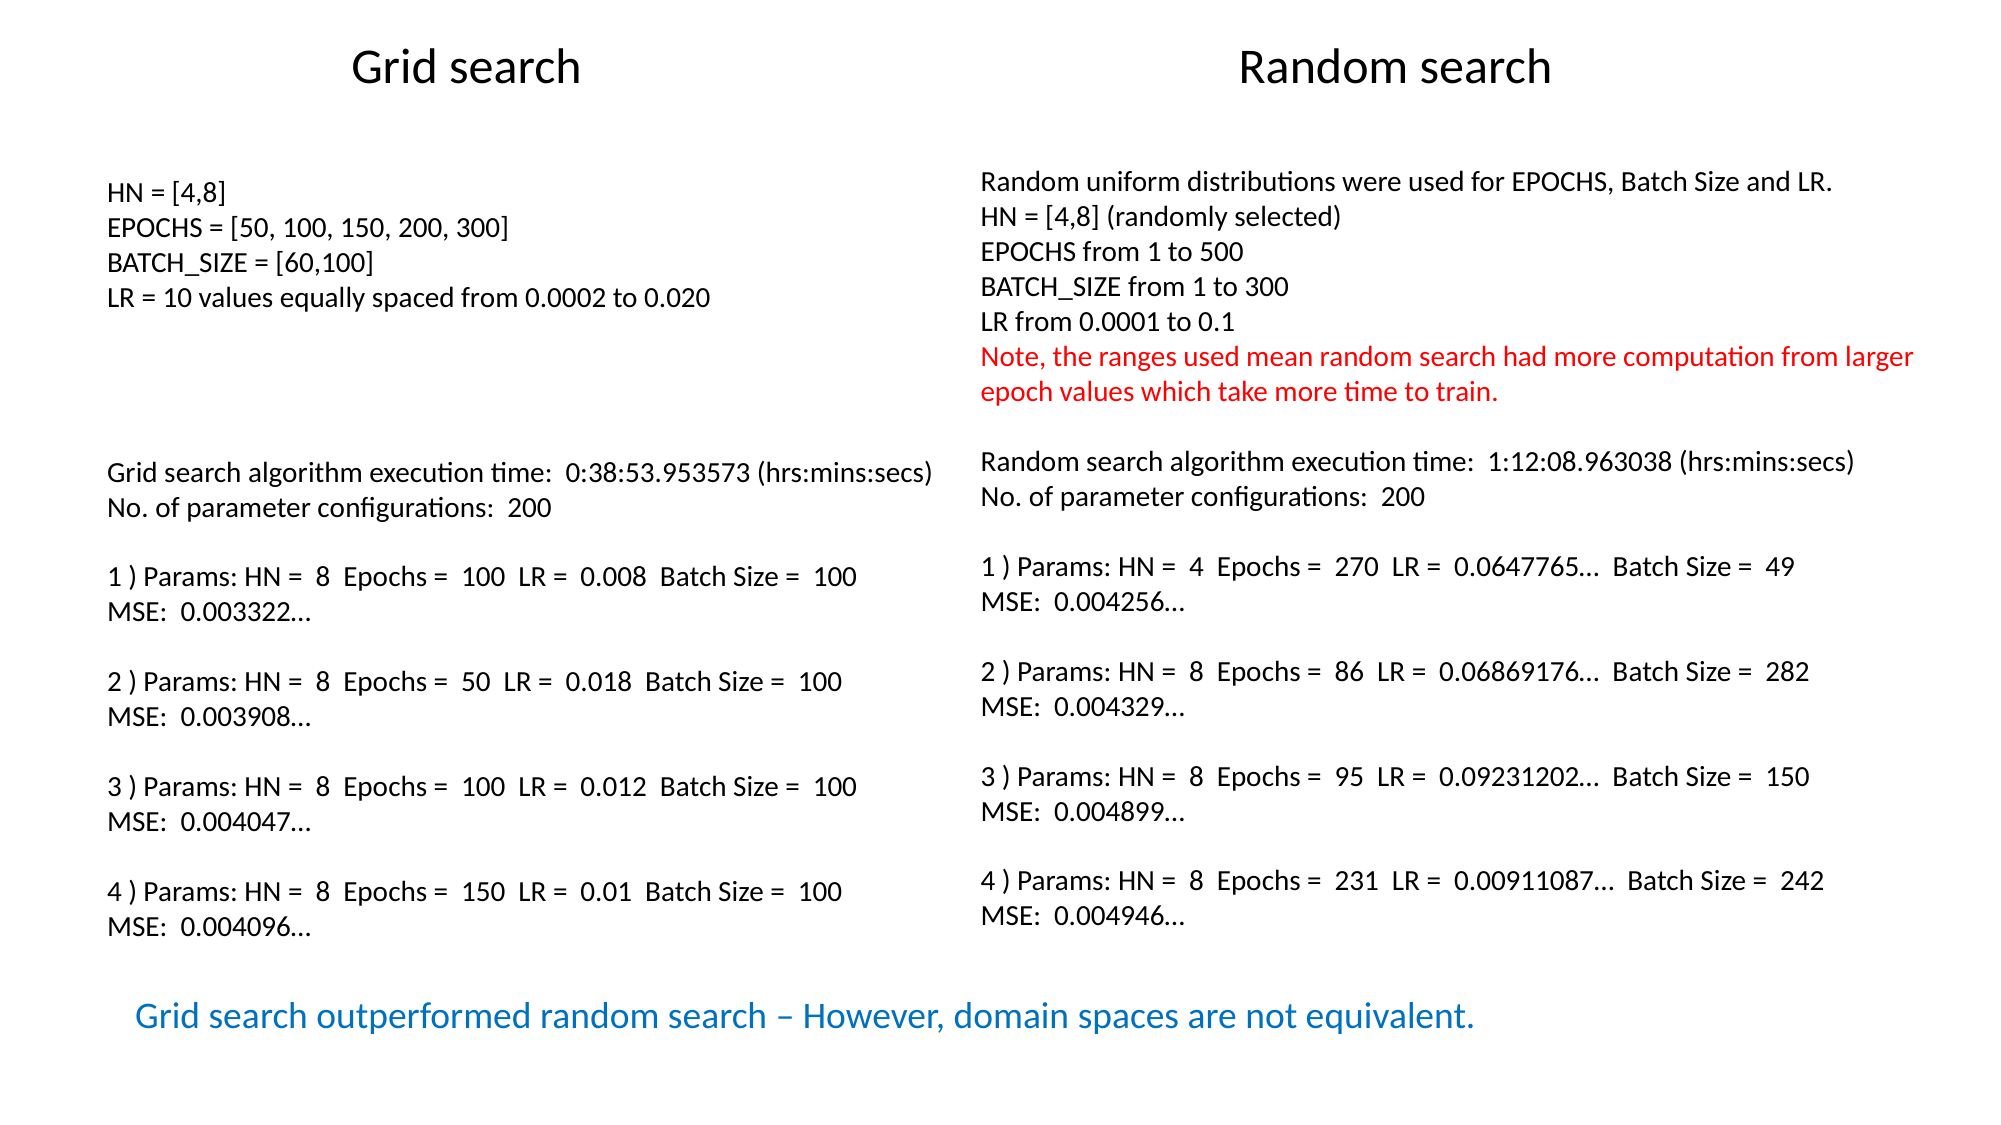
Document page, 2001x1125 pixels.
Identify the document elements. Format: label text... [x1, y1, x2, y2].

text_box HN = [4,8] EPOCHS = [50, 100, 150, 200, 300] BATCH_SIZE = [60,100] LR = 10 values equally spaced from 0.0002 to 0.020 Grid search algorithm execution time: 0:38:53.953573 (hrs:mins:secs) No. of parameter configurations: 200 1 ) Params: HN = 8 Epochs = 100 LR = 0.008 Batch Size = 100 MSE: 0.003322… 2 ) Params: HN = 8 Epochs = 50 LR = 0.018 Batch Size = 100 MSE: 0.003908… 3 ) Params: HN = 8 Epochs = 100 LR = 0.012 Batch Size = 100 MSE: 0.004047… 4 ) Params: HN = 8 Epochs = 150 LR = 0.01 Batch Size = 100 MSE: 0.004096… [92, 138, 966, 978]
subtitle Grid search [241, 33, 693, 138]
text_box Random uniform distributions were used for EPOCHS, Batch Size and LR. HN = [4,8] (randomly selected) EPOCHS from 1 to 500 BATCH_SIZE from 1 to 300 LR from 0.0001 to 0.1 Note, the ranges used mean random search had more computation from larger epoch values which take more time to train. Random search algorithm execution time: 1:12:08.963038 (hrs:mins:secs) No. of parameter configurations: 200 1 ) Params: HN = 4 Epochs = 270 LR = 0.0647765… Batch Size = 49 MSE: 0.004256… 2 ) Params: HN = 8 Epochs = 86 LR = 0.06869176… Batch Size = 282 MSE: 0.004329… 3 ) Params: HN = 8 Epochs = 95 LR = 0.09231202… Batch Size = 150 MSE: 0.004899… 4 ) Params: HN = 8 Epochs = 231 LR = 0.00911087… Batch Size = 242 MSE: 0.004946… [965, 127, 1946, 967]
text_box Random search [1169, 33, 1622, 127]
text_box Grid search outperformed random search – However, domain spaces are not equivalent. [120, 983, 1606, 1044]
